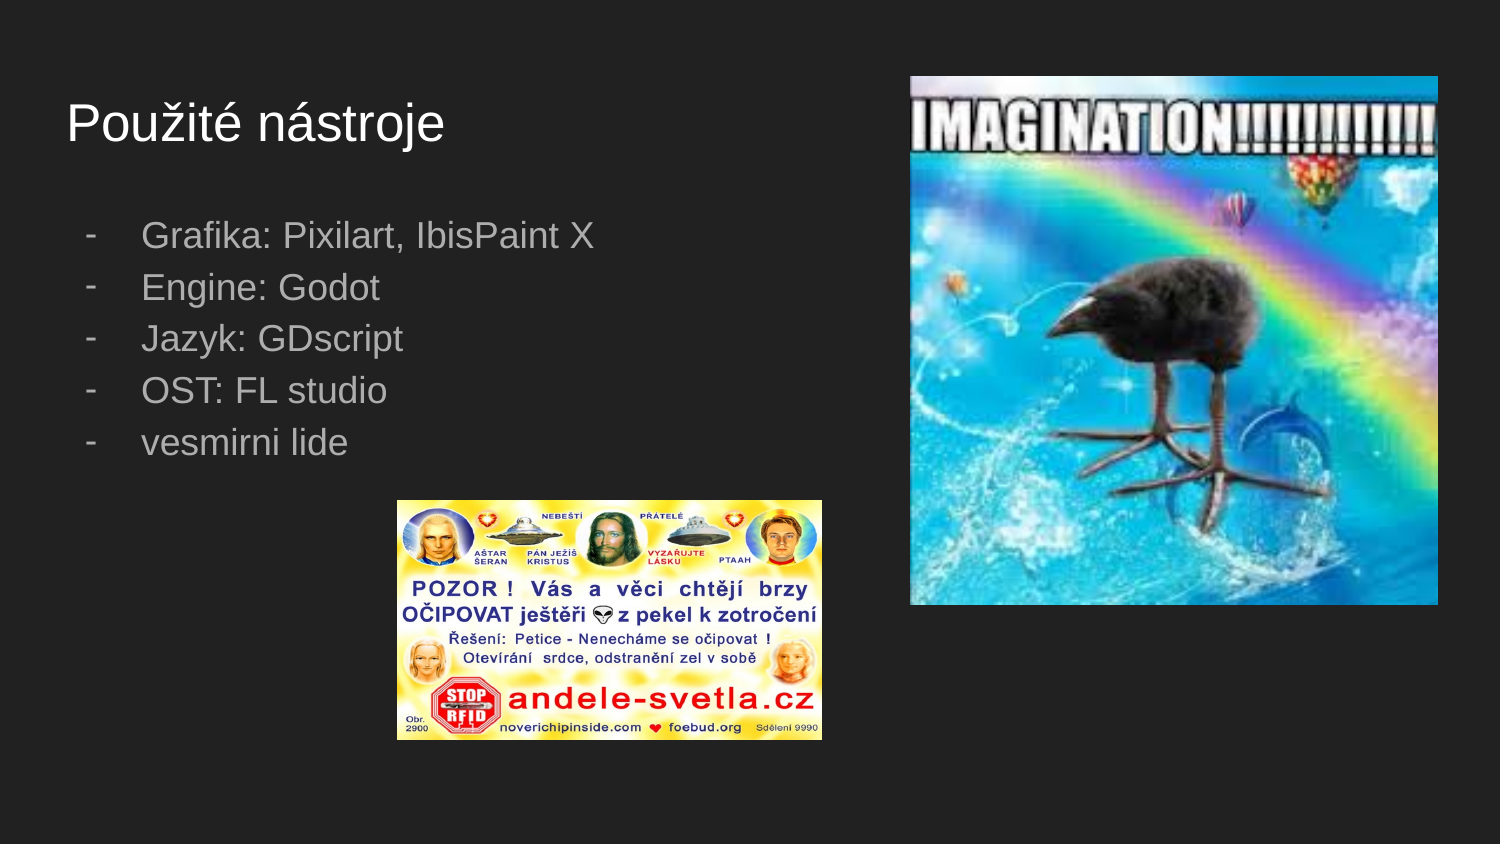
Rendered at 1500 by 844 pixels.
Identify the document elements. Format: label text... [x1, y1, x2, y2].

picture [909, 76, 1438, 605]
picture [397, 499, 823, 740]
list Grafika: Pixilart, IbisPaint X Engine: Godot Jazyk: GDscript OST: FL studio vesmirni lide [51, 189, 1449, 750]
title Použité nástroje [51, 72, 1449, 167]
